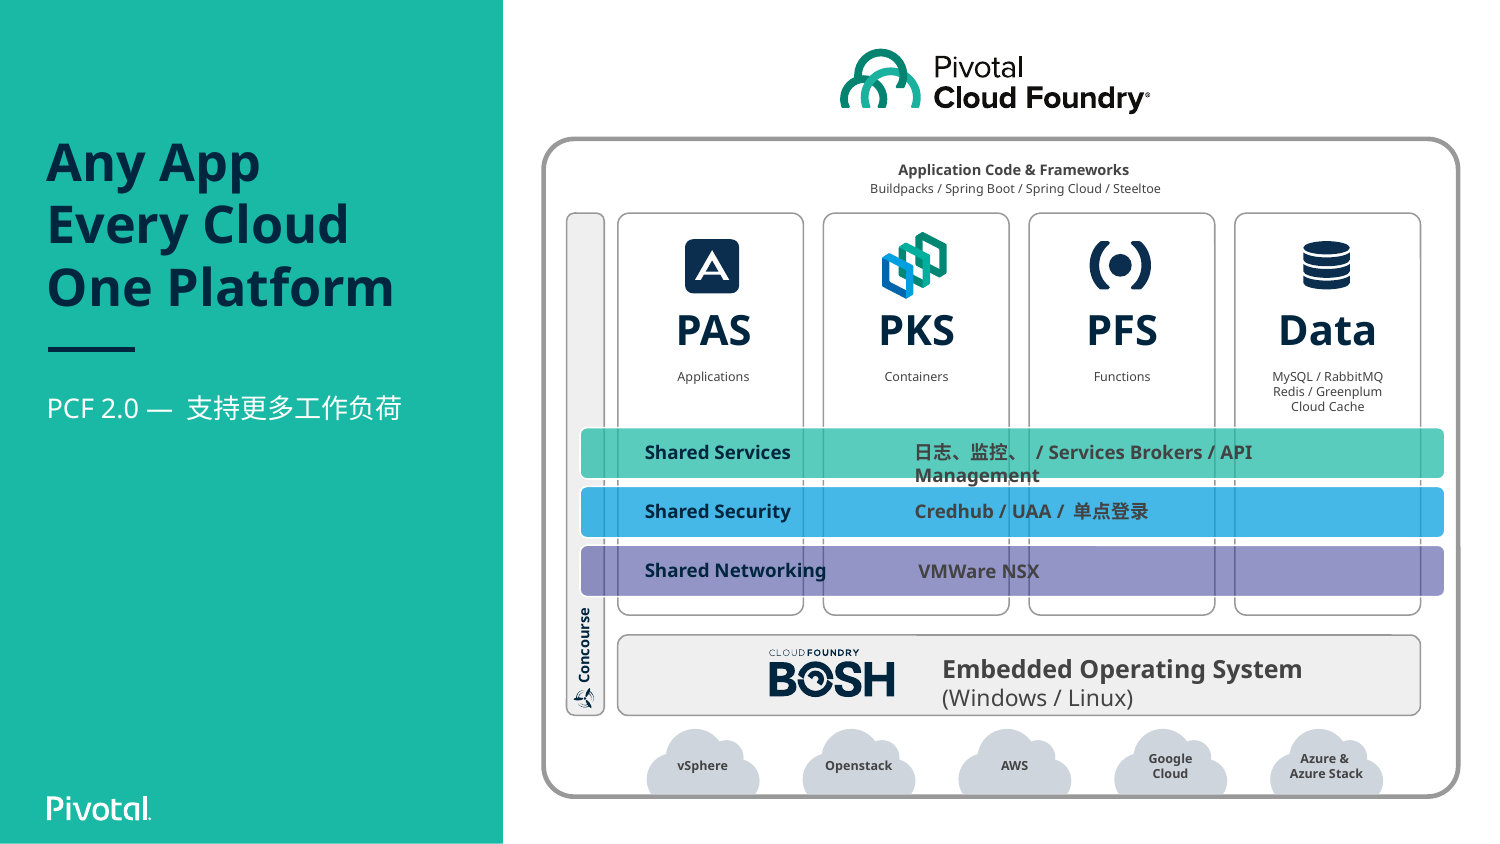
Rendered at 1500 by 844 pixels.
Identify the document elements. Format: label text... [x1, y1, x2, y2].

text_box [573, 687, 594, 709]
text_box [543, 138, 1459, 797]
title Any App Every Cloud One Platform [31, 73, 484, 332]
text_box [579, 427, 1446, 597]
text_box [1089, 240, 1152, 290]
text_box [839, 48, 1151, 115]
text_box Concourse [567, 592, 600, 700]
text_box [646, 728, 760, 795]
text_box Embedded Operating System (Windows / Linux) [927, 646, 1363, 679]
title PCF 2.0 — 支持更多工作负荷 [31, 373, 484, 619]
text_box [1269, 728, 1384, 795]
text_box [594, 604, 605, 716]
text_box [617, 212, 1421, 426]
text_box [566, 213, 605, 715]
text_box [684, 238, 740, 294]
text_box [769, 649, 895, 698]
text_box Application Code & Frameworks Buildpacks / Spring Boot / Spring Cloud / Steeltoe [609, 151, 1421, 184]
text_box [802, 728, 916, 795]
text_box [881, 231, 947, 299]
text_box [617, 604, 1421, 616]
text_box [958, 728, 1072, 795]
text_box [617, 634, 1421, 716]
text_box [1114, 728, 1228, 795]
